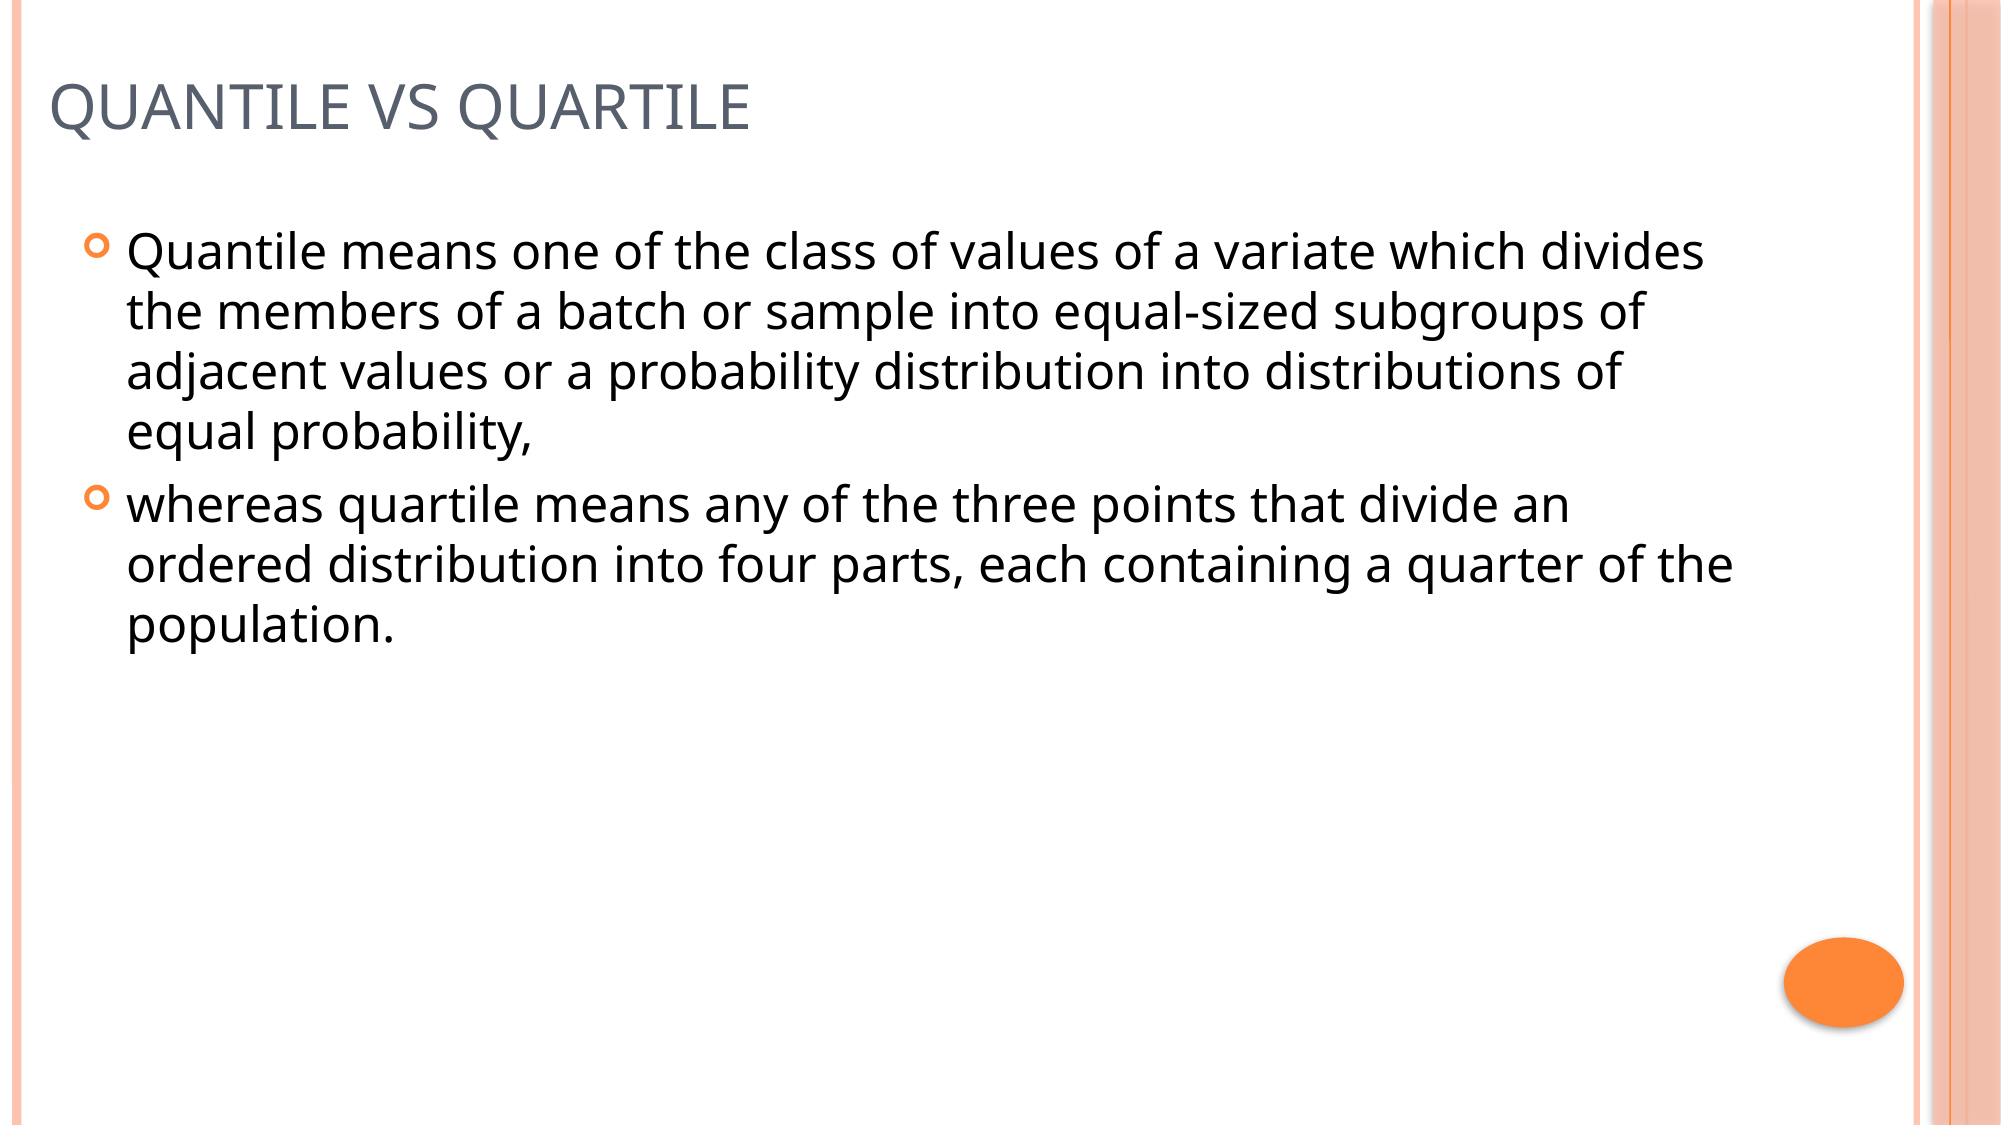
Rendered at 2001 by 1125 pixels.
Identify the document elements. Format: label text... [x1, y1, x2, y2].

list Quantile means one of the class of values of a variate which divides the members of a batch or sample into equal-sized subgroups of adjacent values or a probability distribution into distributions of equal probability, whereas quartile means any of the three points that divide an ordered distribution into four parts, each containing a quarter of the population. [66, 212, 1772, 1063]
title Quantile vs quartile [33, 50, 1950, 150]
